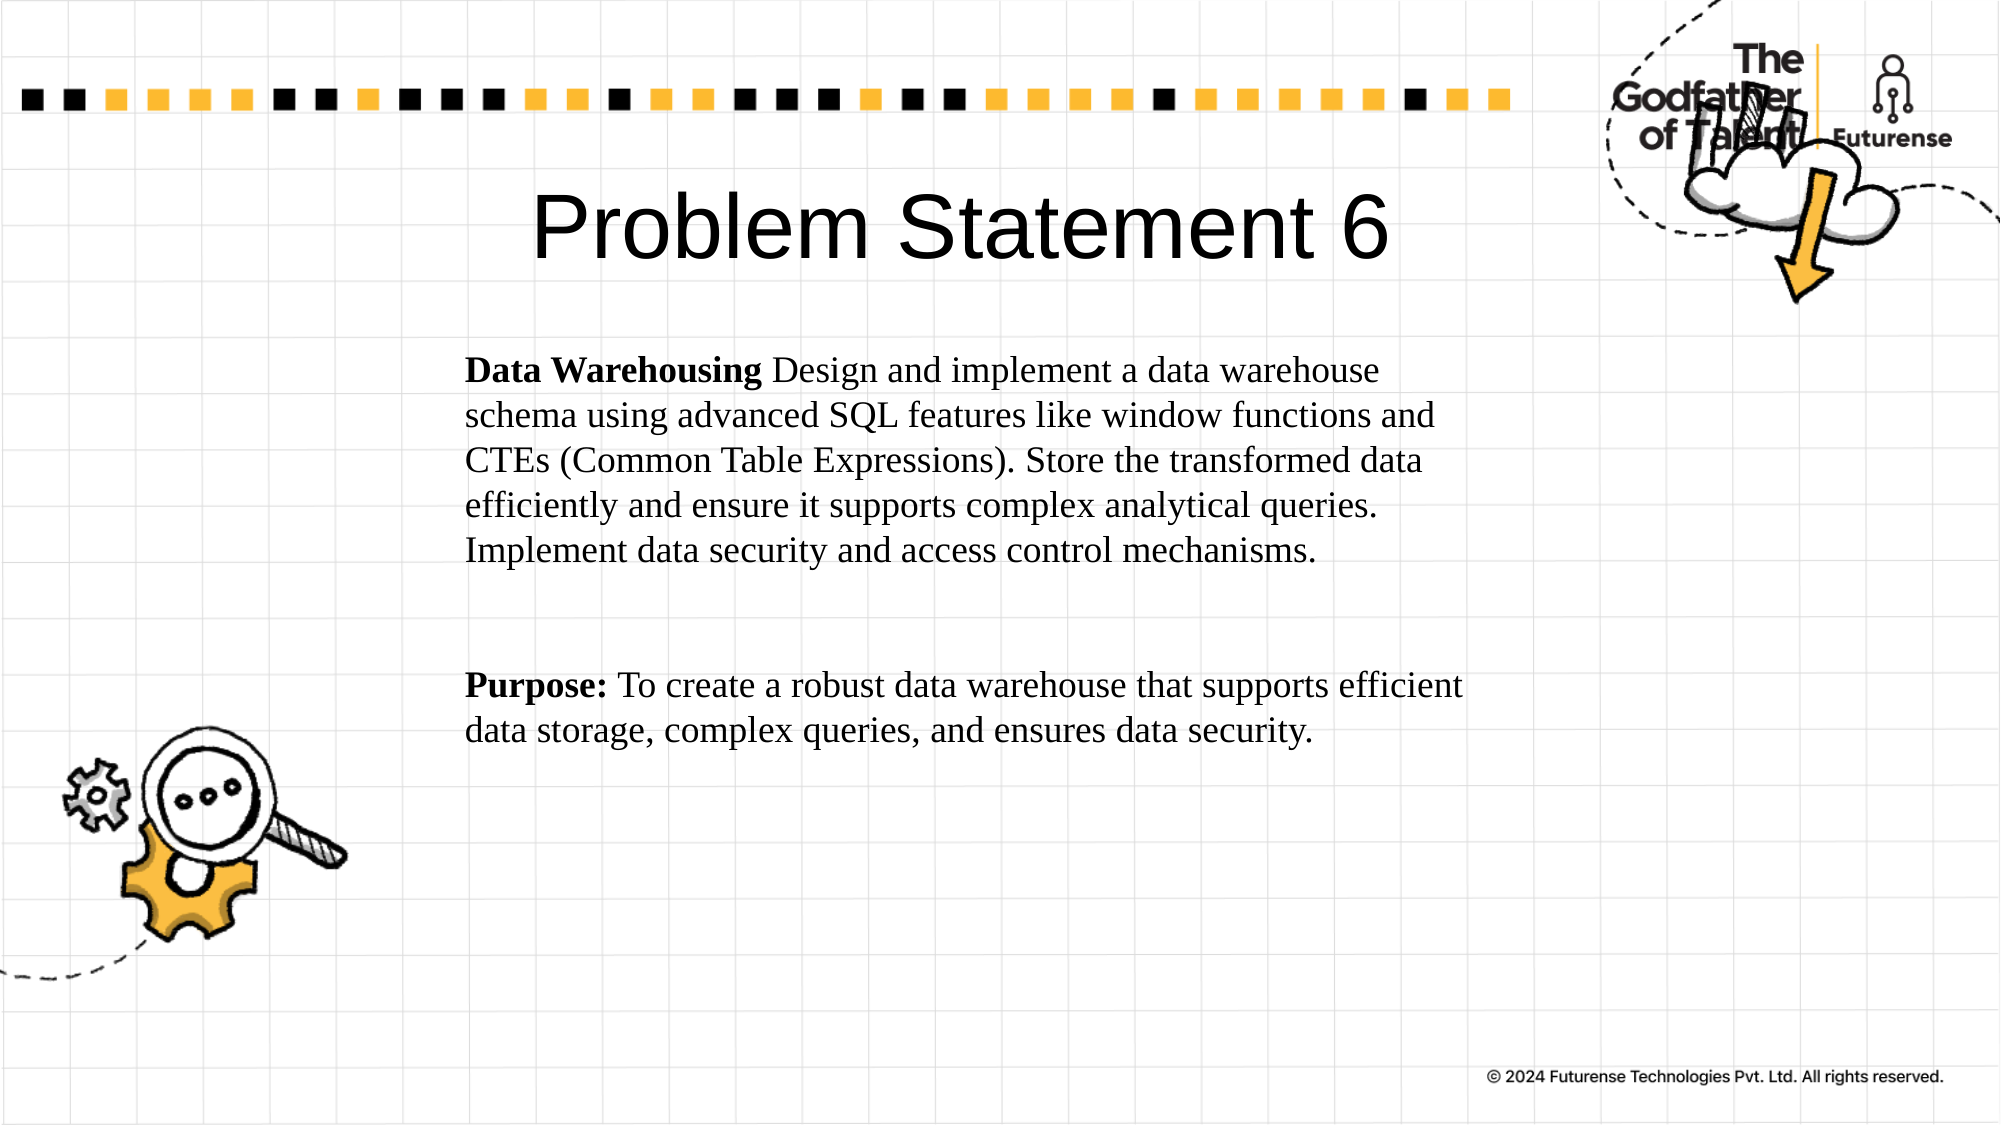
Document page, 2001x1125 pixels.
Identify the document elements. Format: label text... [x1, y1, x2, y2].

picture [0, 0, 2001, 1125]
title Problem Statement 6 [357, 119, 1592, 338]
text_box Data Warehousing Design and implement a data warehouse schema using advanced SQL features like window functions and CTEs (Common Table Expressions). Store the transformed data efficiently and ensure it supports complex analytical queries. Implement data security and access control mechanisms. Purpose: To create a robust data warehouse that supports efficient data storage, complex queries, and ensures data security. [449, 337, 1500, 758]
